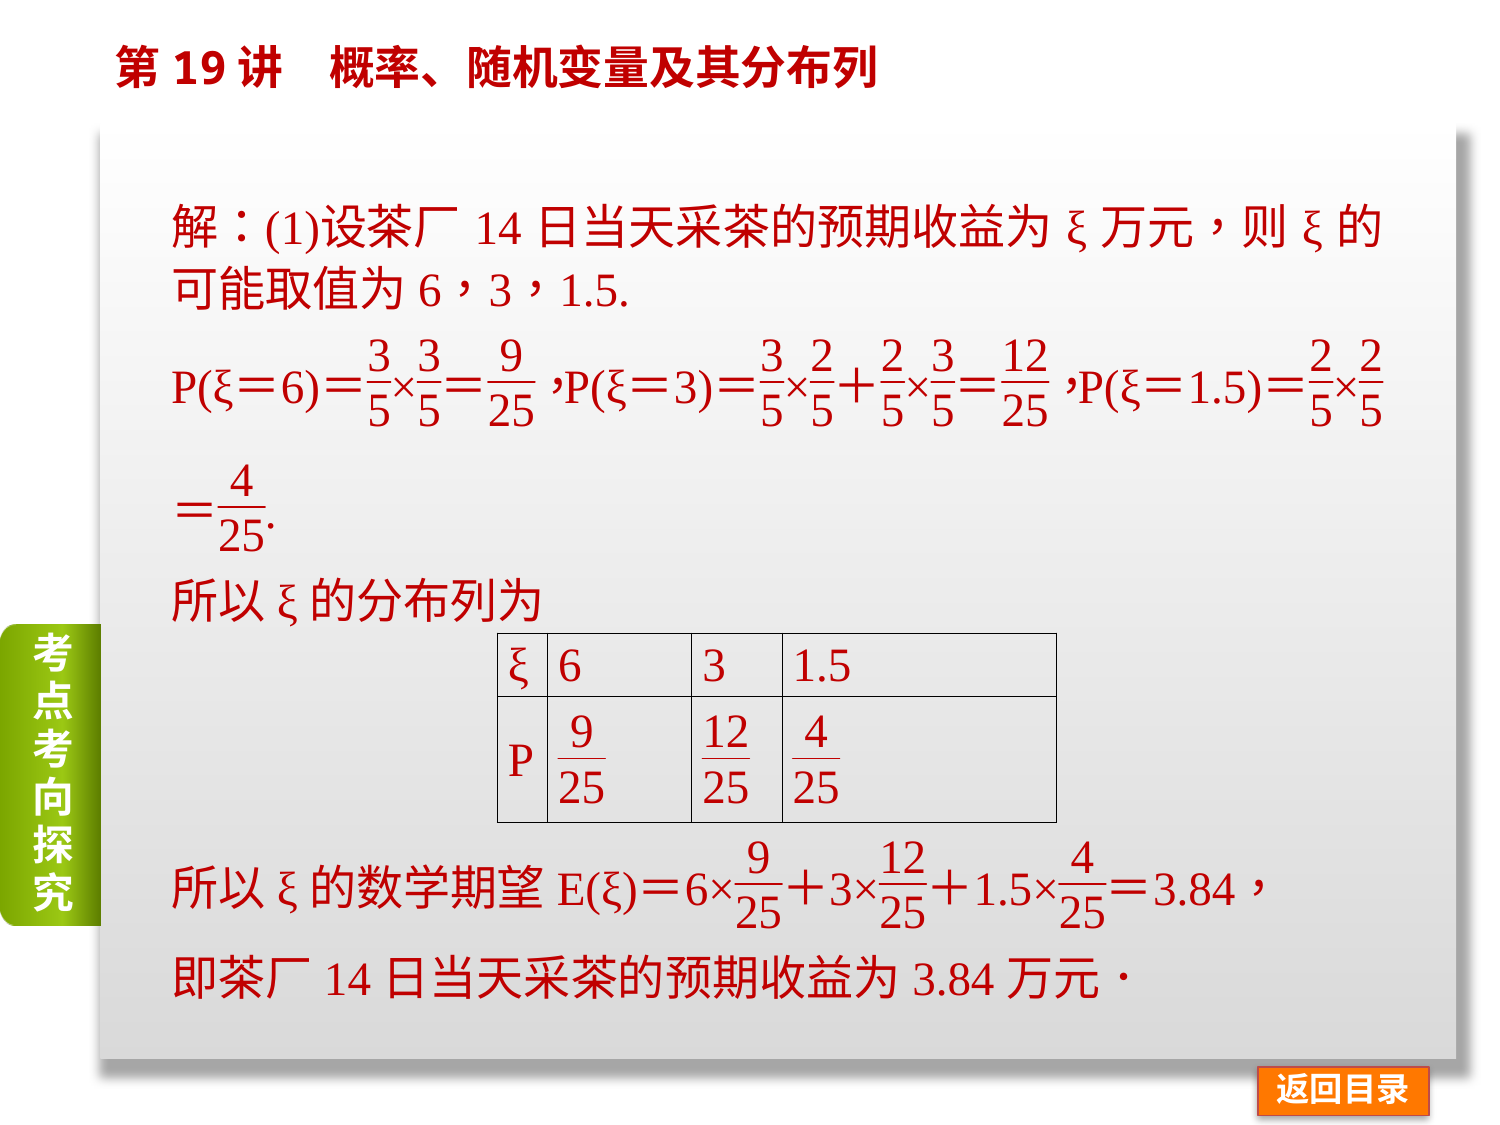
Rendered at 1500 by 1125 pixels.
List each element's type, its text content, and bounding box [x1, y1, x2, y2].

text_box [159, 195, 1395, 1125]
text_box 第19讲 概率、随机变量及其分布列 [100, 27, 1199, 106]
picture [0, 623, 101, 927]
text_box 返回目录 [1400, 1066, 1430, 1116]
